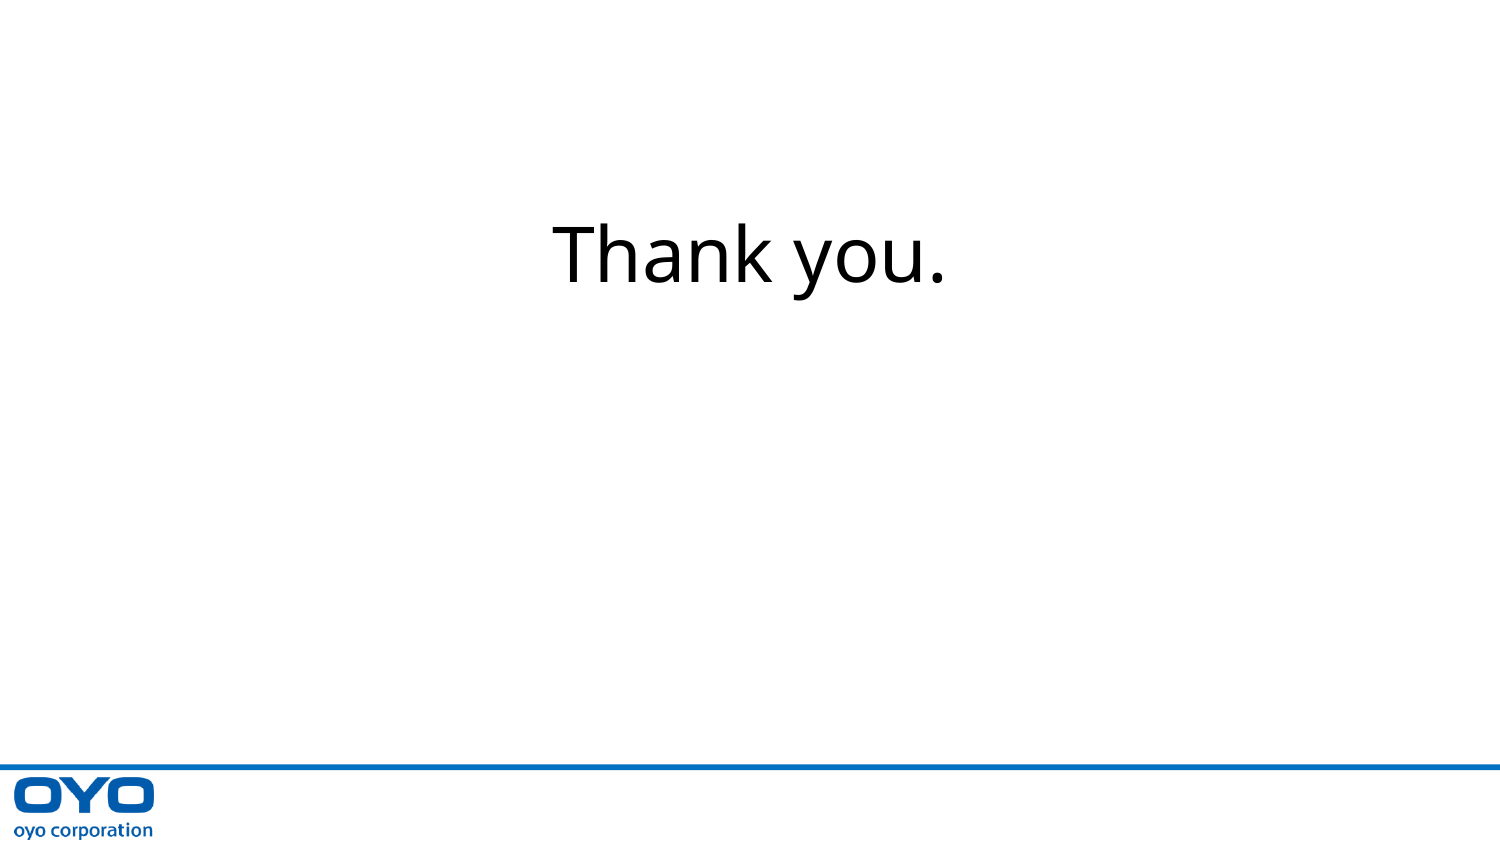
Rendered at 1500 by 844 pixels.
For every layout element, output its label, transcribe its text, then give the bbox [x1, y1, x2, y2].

picture [14, 777, 154, 840]
title Thank you. [75, 211, 1425, 353]
